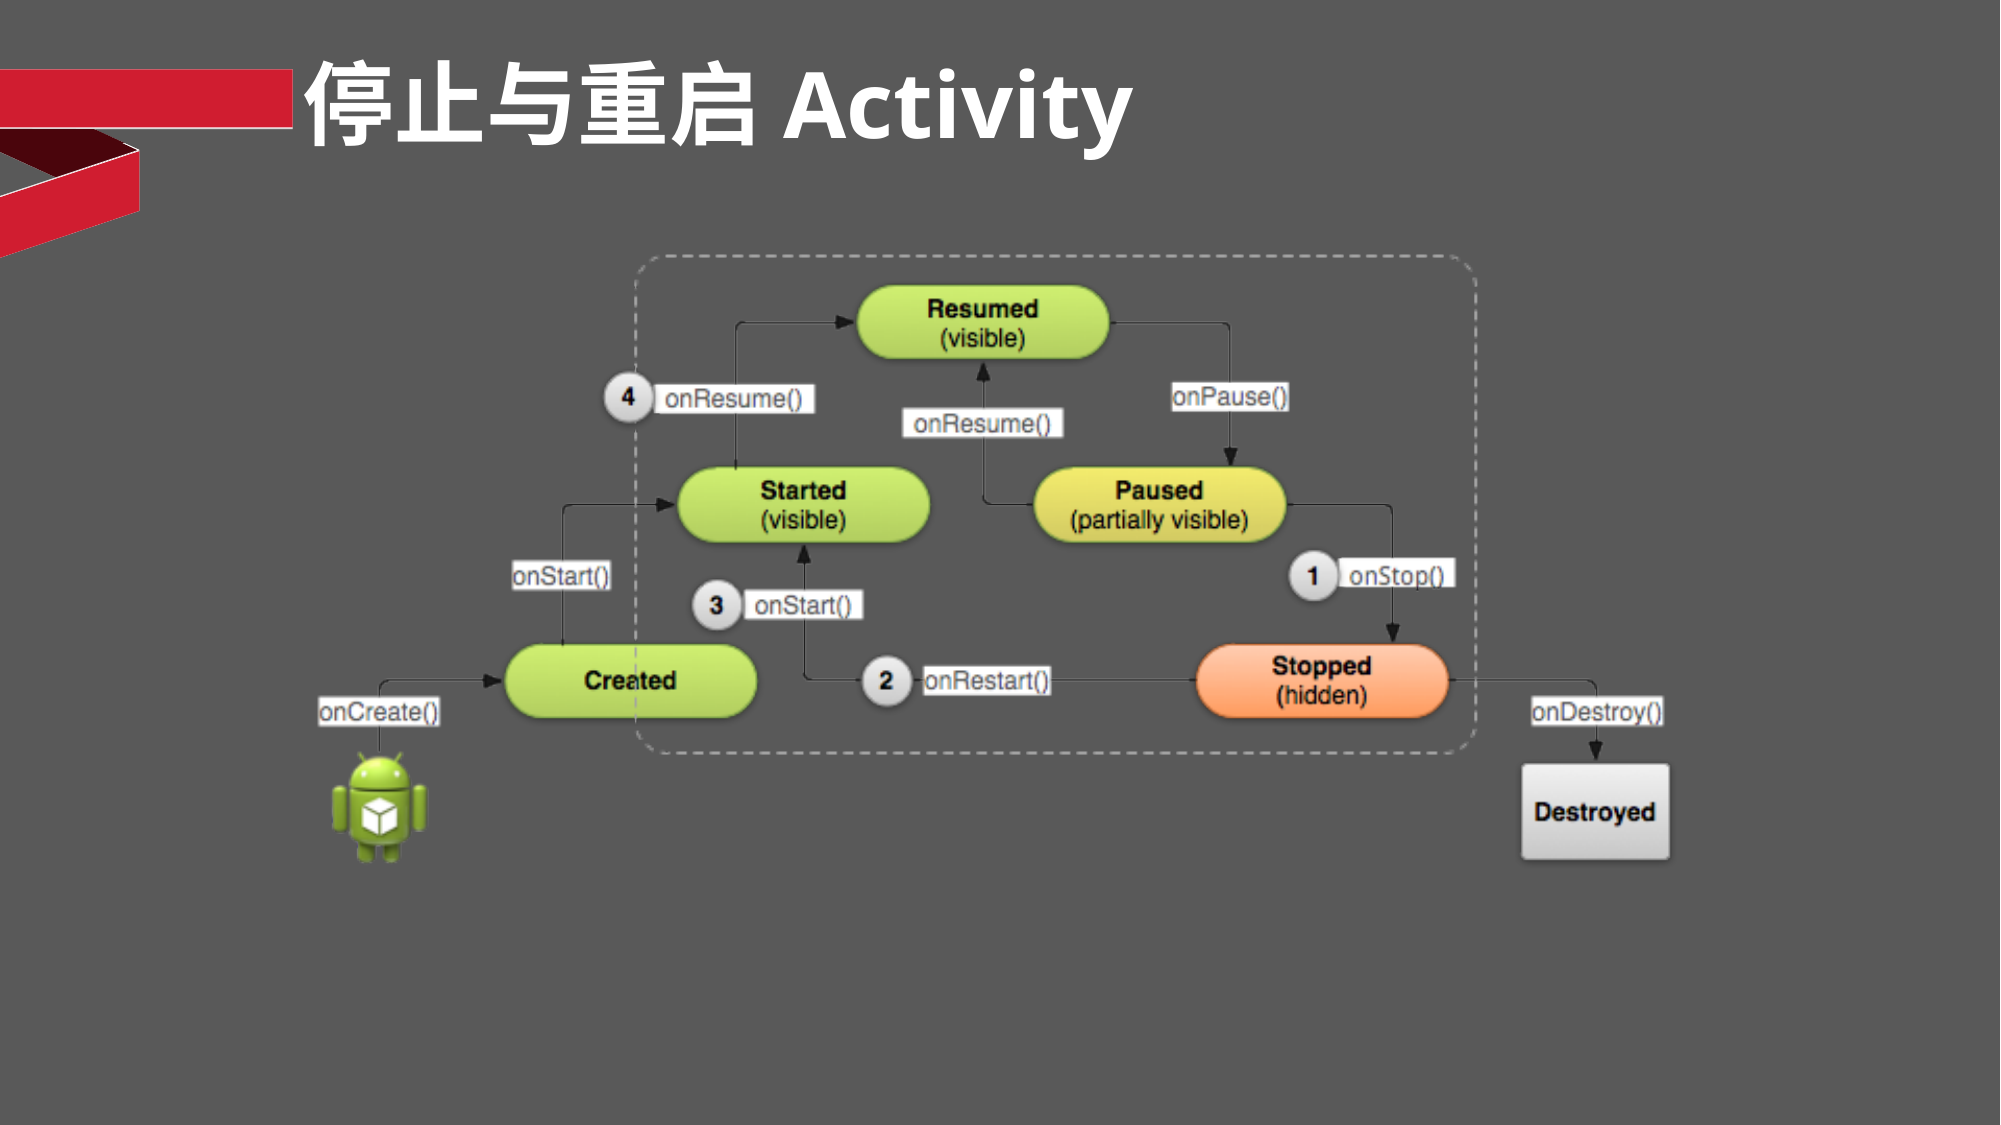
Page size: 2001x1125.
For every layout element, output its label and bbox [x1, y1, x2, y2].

text_box [0, 39, 1251, 299]
picture [310, 243, 1690, 882]
